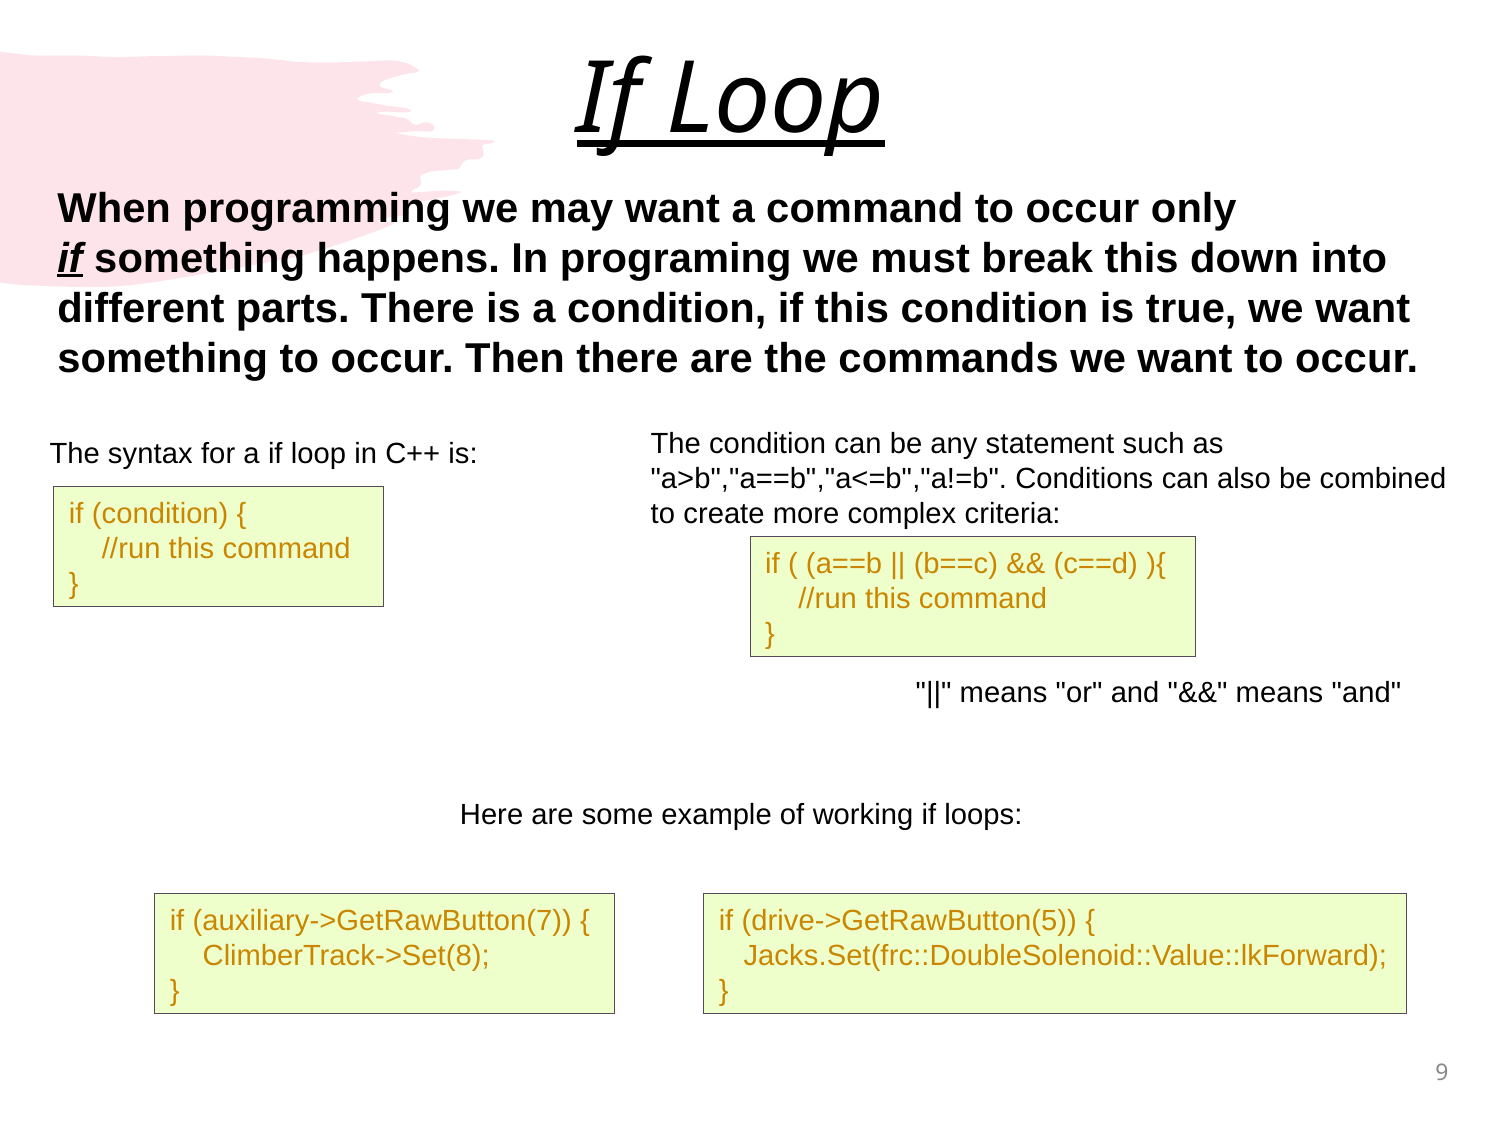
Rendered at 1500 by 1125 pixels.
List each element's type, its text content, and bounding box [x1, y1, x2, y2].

text_box if ( (a==b || (b==c) && (c==d) ){ //run this command } [750, 536, 1196, 657]
text_box Here are some example of working if loops: [445, 787, 1056, 838]
text_box "||" means "or" and "&&" means "and" [900, 666, 1422, 716]
text_box if (condition) { //run this command } [53, 486, 384, 607]
slide_number 9 [1378, 1042, 1464, 1103]
text_box if (auxiliary->GetRawButton(7)) { ClimberTrack->Set(8); } [154, 893, 615, 1014]
text_box The condition can be any statement such as "a>b","a==b","a<=b","a!=b". Conditions can also be combined to create more complex criteria: [635, 416, 1471, 537]
text_box if (drive->GetRawButton(5)) { Jacks.Set(frc::DoubleSolenoid::Value::lkForward); } [703, 893, 1407, 1014]
title If Loop [561, 39, 937, 161]
text_box When programming we may want a command to occur only if something happens. In programing we must break this down into different parts. There is a condition, if this condition is true, we want something to occur. Then there are the commands we want to occur. [42, 172, 1500, 388]
text_box The syntax for a if loop in C++ is: [34, 427, 495, 477]
